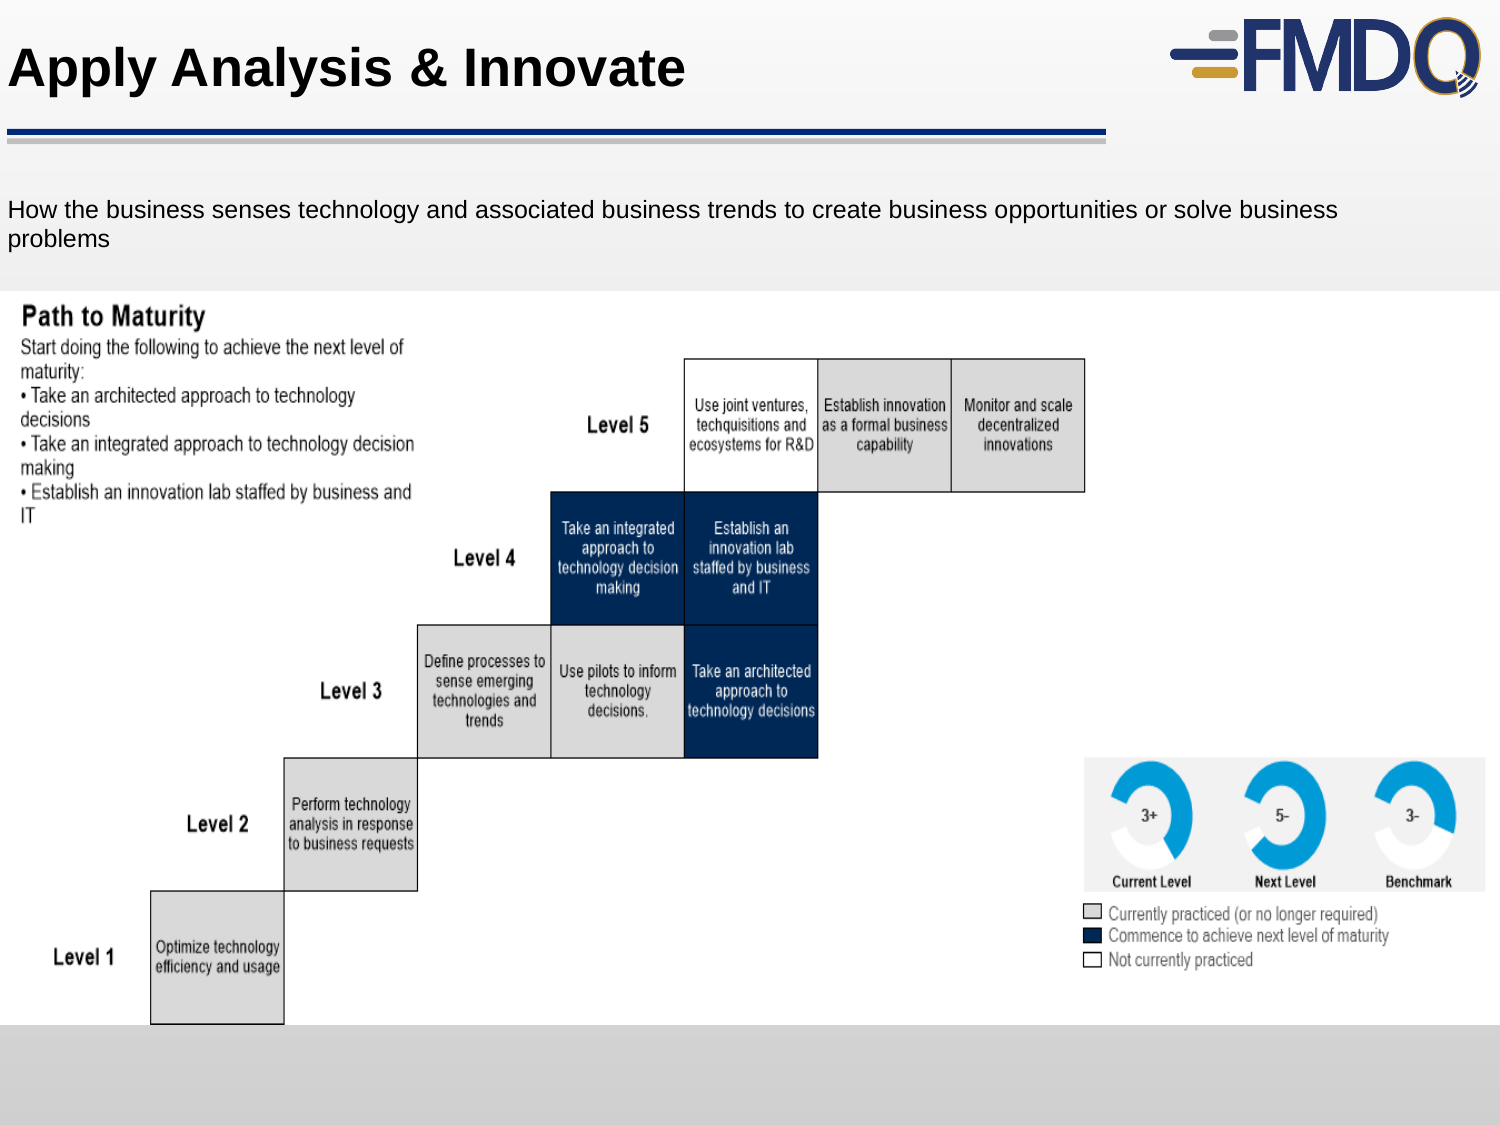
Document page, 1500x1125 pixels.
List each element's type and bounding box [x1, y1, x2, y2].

picture [0, 290, 1500, 1026]
text_box [0, 185, 1390, 261]
picture [1170, 17, 1481, 98]
text_box [0, 32, 1157, 106]
